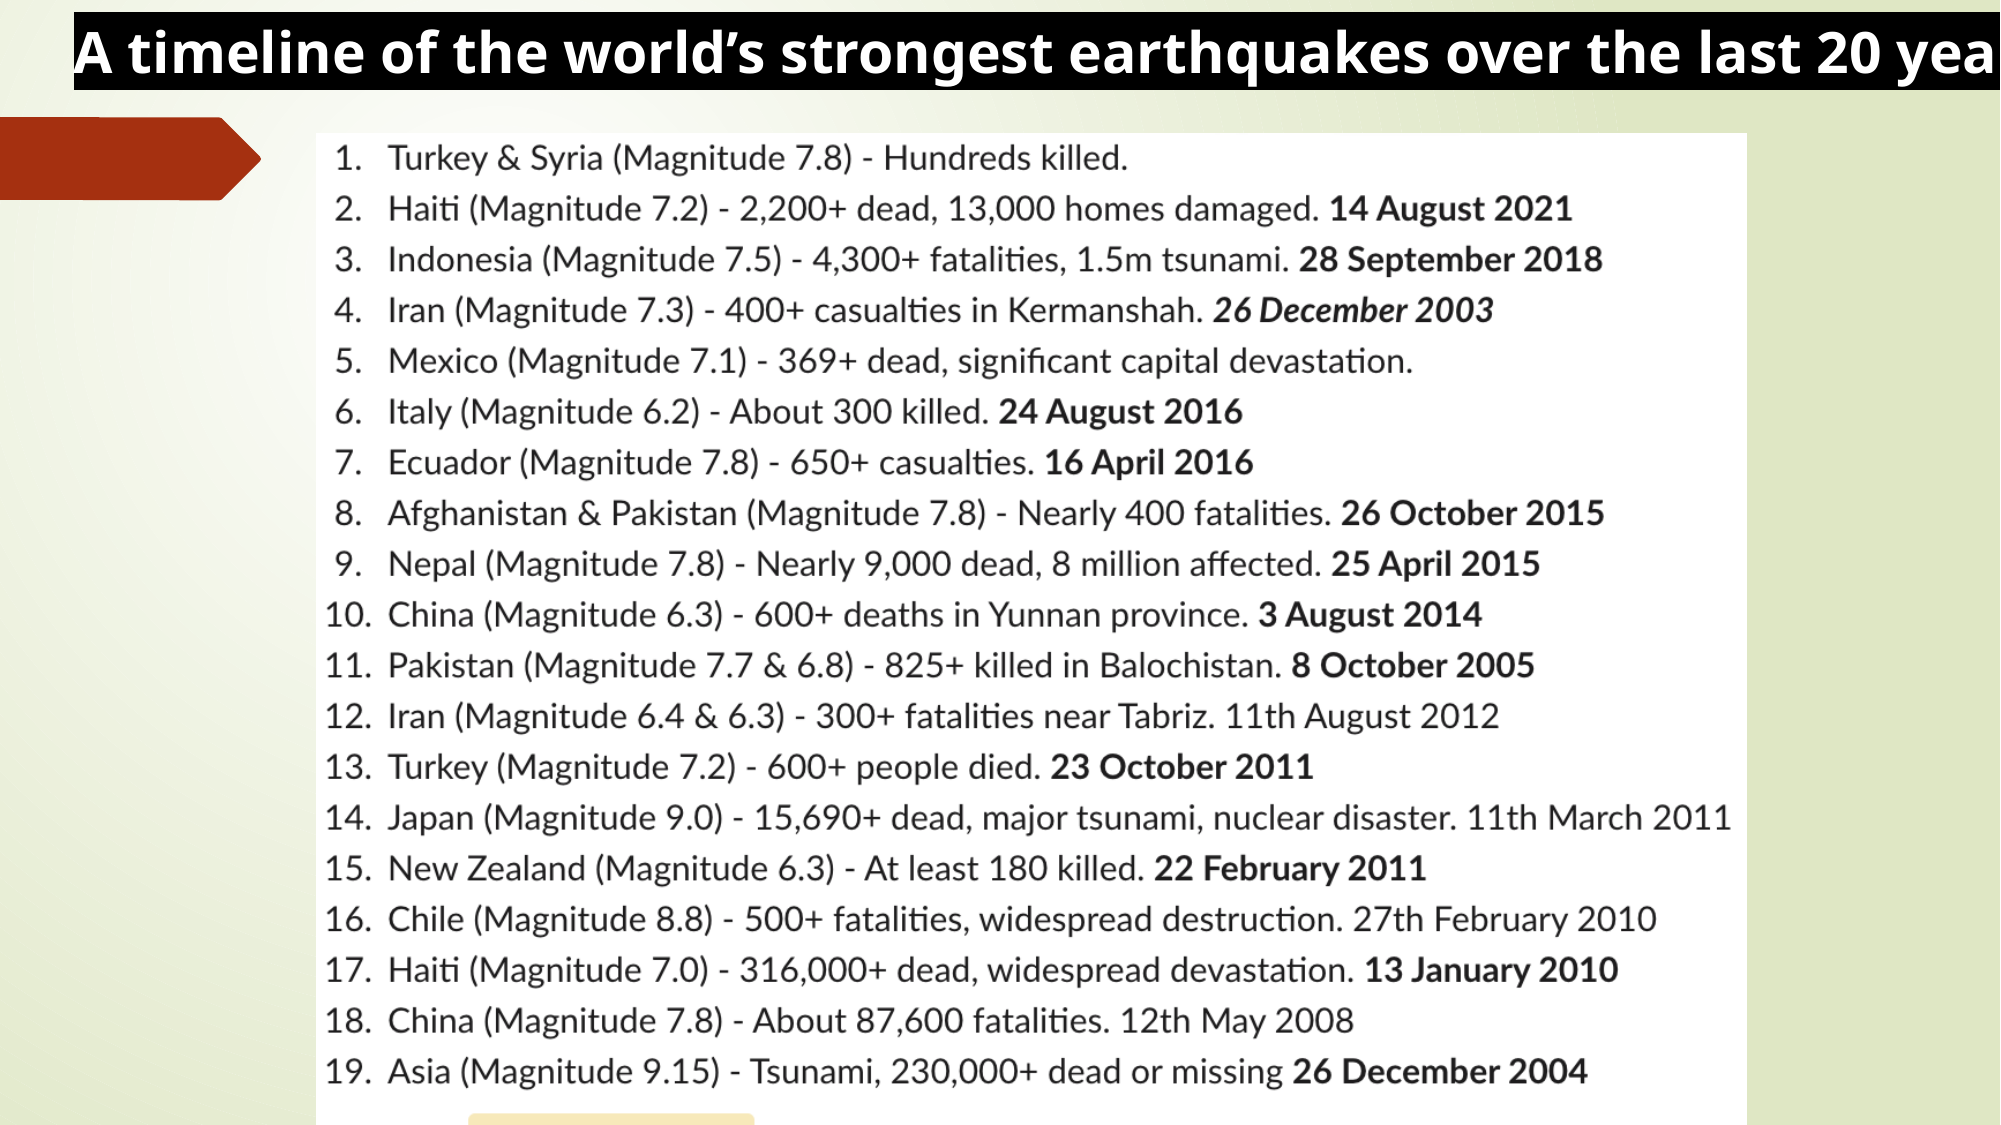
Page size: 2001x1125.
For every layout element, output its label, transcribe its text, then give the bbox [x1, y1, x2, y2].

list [316, 132, 1747, 1125]
title A timeline of the world’s strongest earthquakes over the last 20 years [58, 8, 2000, 219]
